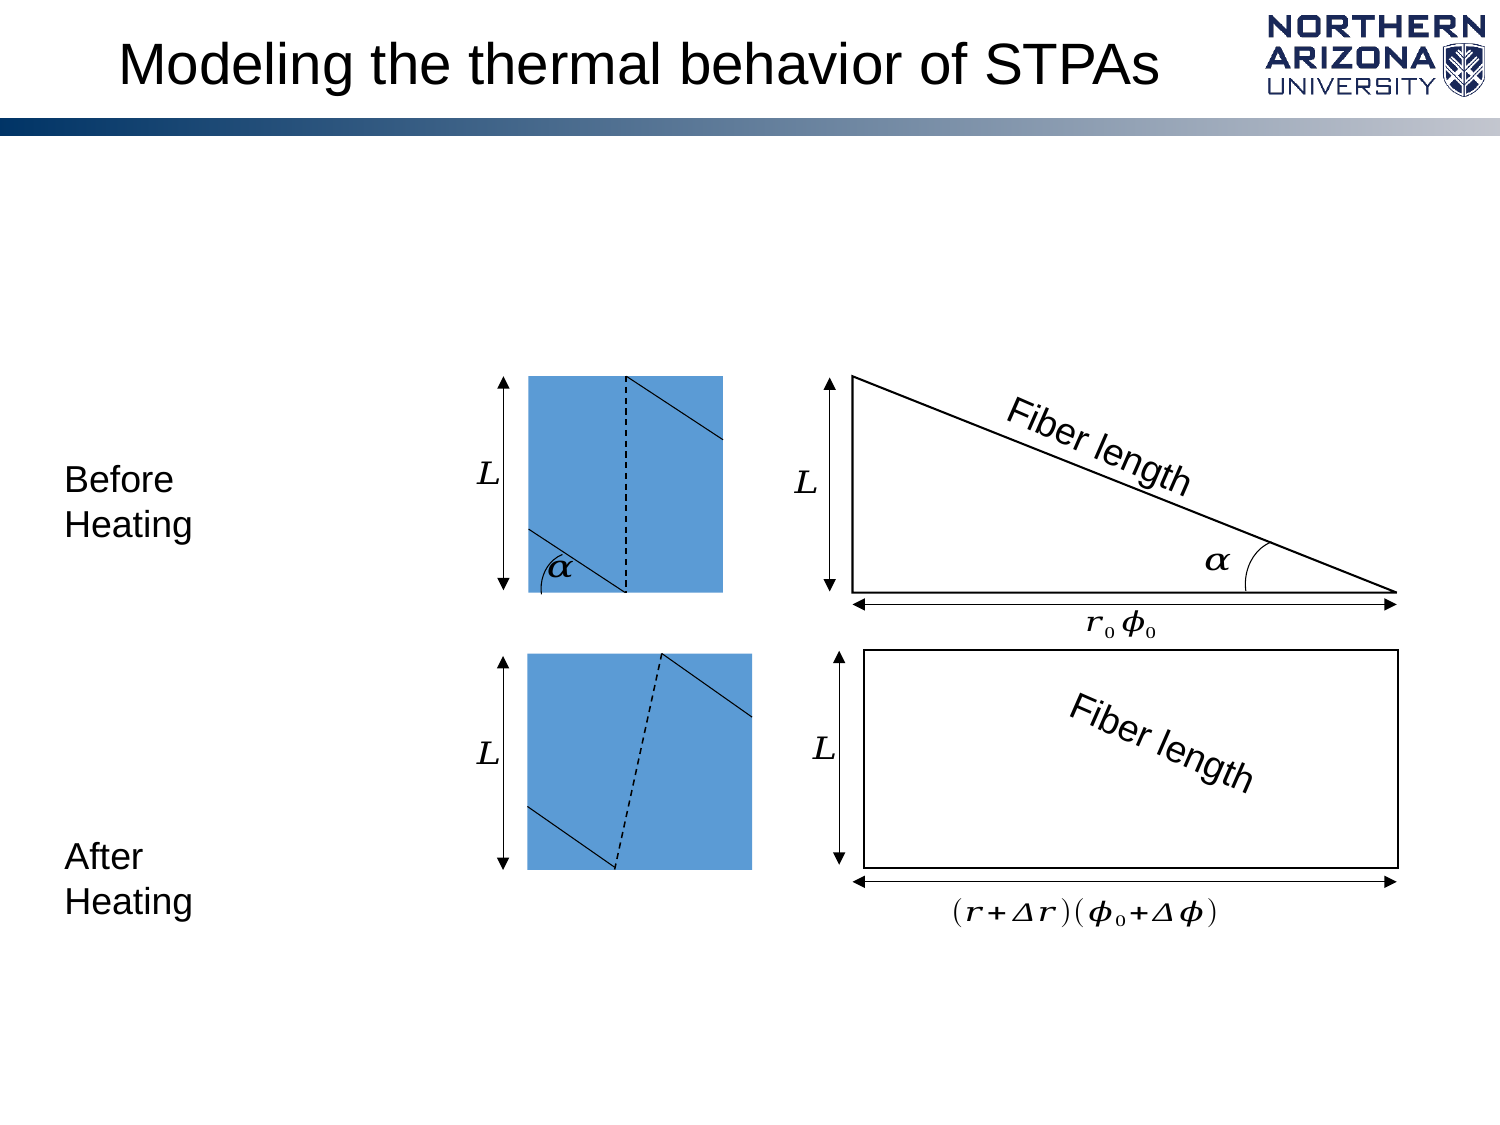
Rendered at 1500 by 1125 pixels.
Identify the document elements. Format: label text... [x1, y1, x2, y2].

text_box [474, 376, 1397, 931]
title Modeling the thermal behavior of STPAs [103, 21, 1397, 110]
picture [1265, 15, 1485, 97]
text_box Before Heating [49, 447, 323, 553]
text_box After Heating [49, 824, 247, 930]
